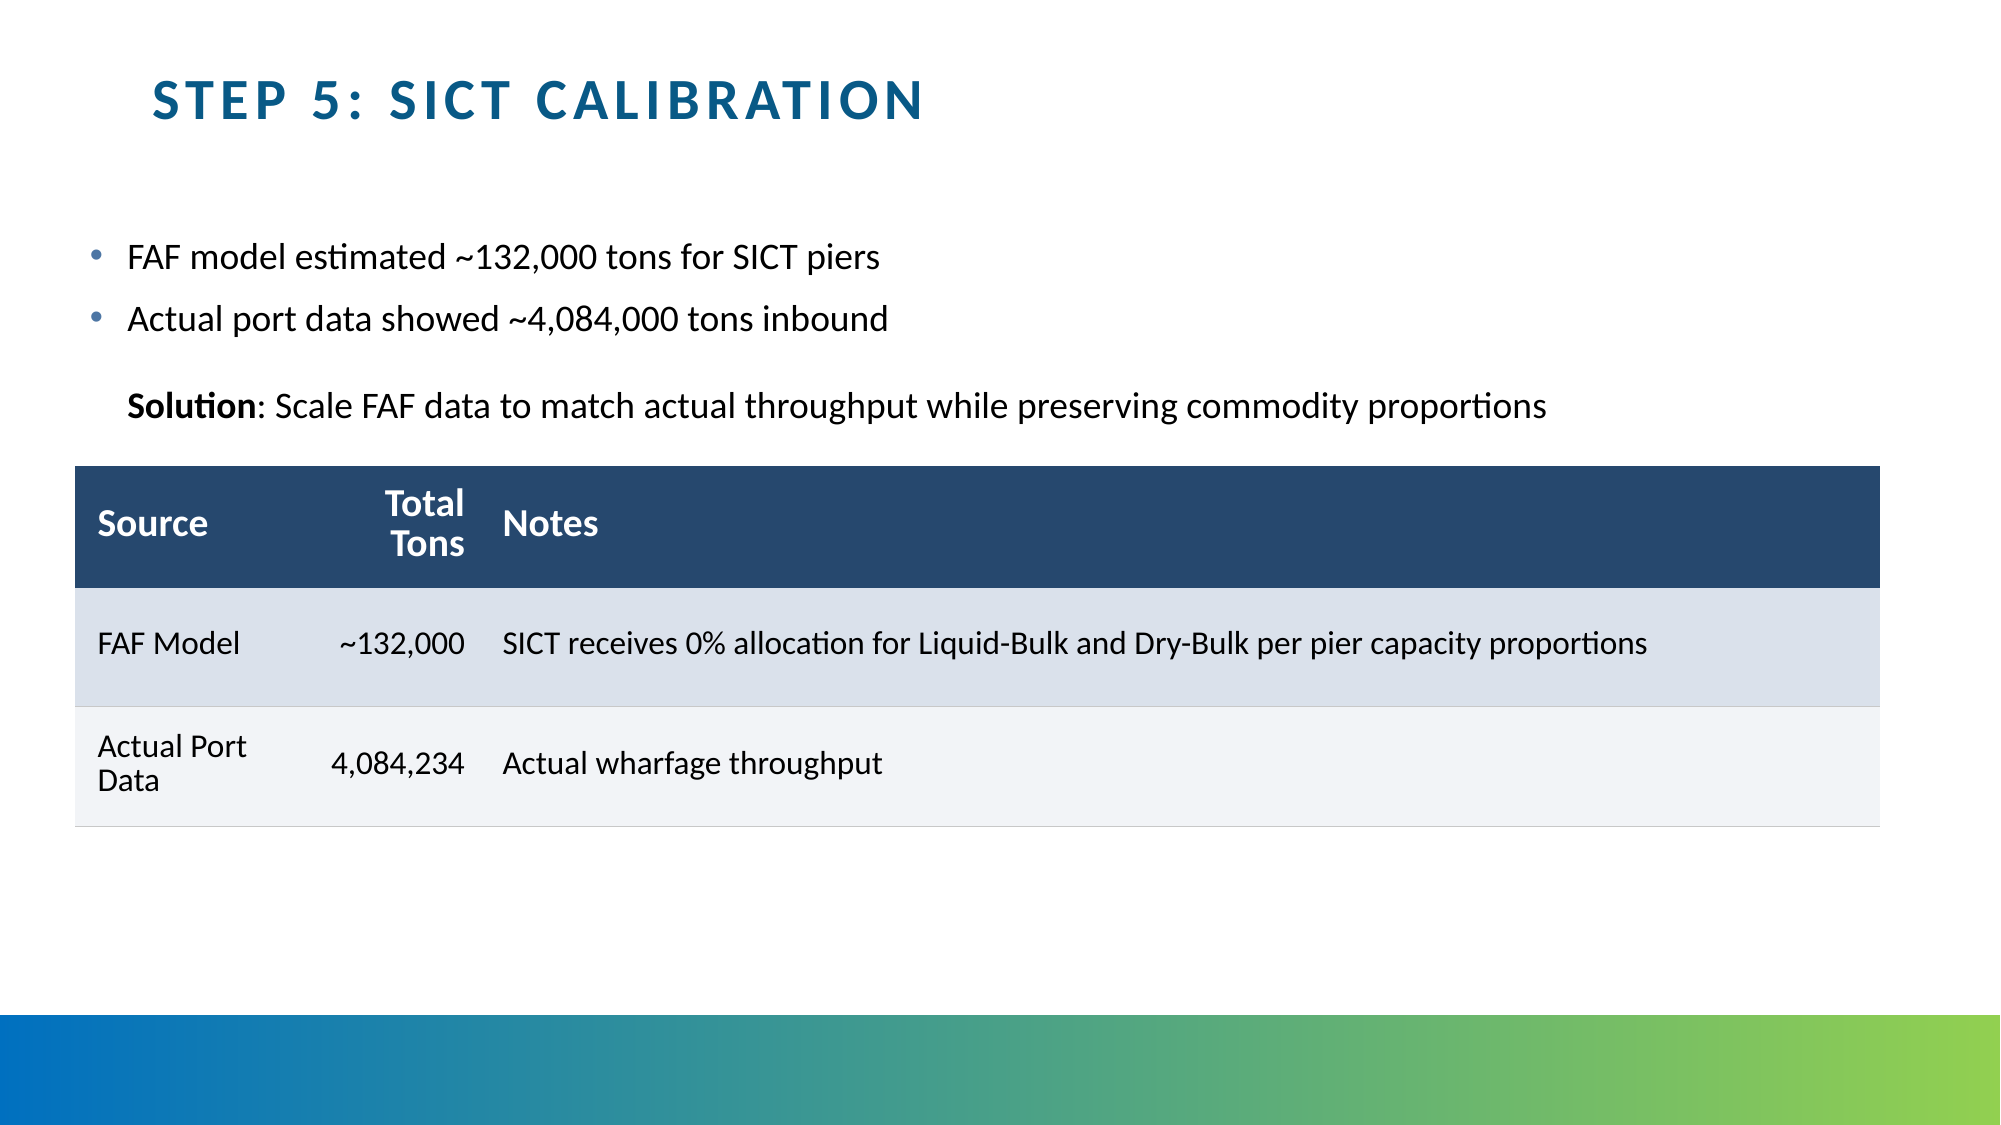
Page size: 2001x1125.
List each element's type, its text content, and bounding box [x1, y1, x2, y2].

table_header Notes [480, 466, 1880, 585]
table_cell Actual Port Data [75, 707, 293, 826]
table_cell SICT receives 0% allocation for Liquid-Bulk and Dry-Bulk per pier capacity proportions [480, 588, 1880, 706]
table_cell 4,084,234 [293, 707, 480, 826]
table_header Total Tons [293, 466, 480, 585]
table_header Source [75, 466, 293, 585]
table_cell Actual wharfage throughput [480, 707, 1880, 826]
title Step 5: SICT Calibration [137, 60, 1863, 142]
table_cell ~132,000 [293, 588, 480, 706]
table_cell FAF Model [75, 588, 293, 706]
text_box FAF model estimated ~132,000 tons for SICT piers Actual port data showed ~4,084,000 tons inbound Solution: Scale FAF data to match actual throughput while preserving commodity proportions [74, 224, 1925, 433]
